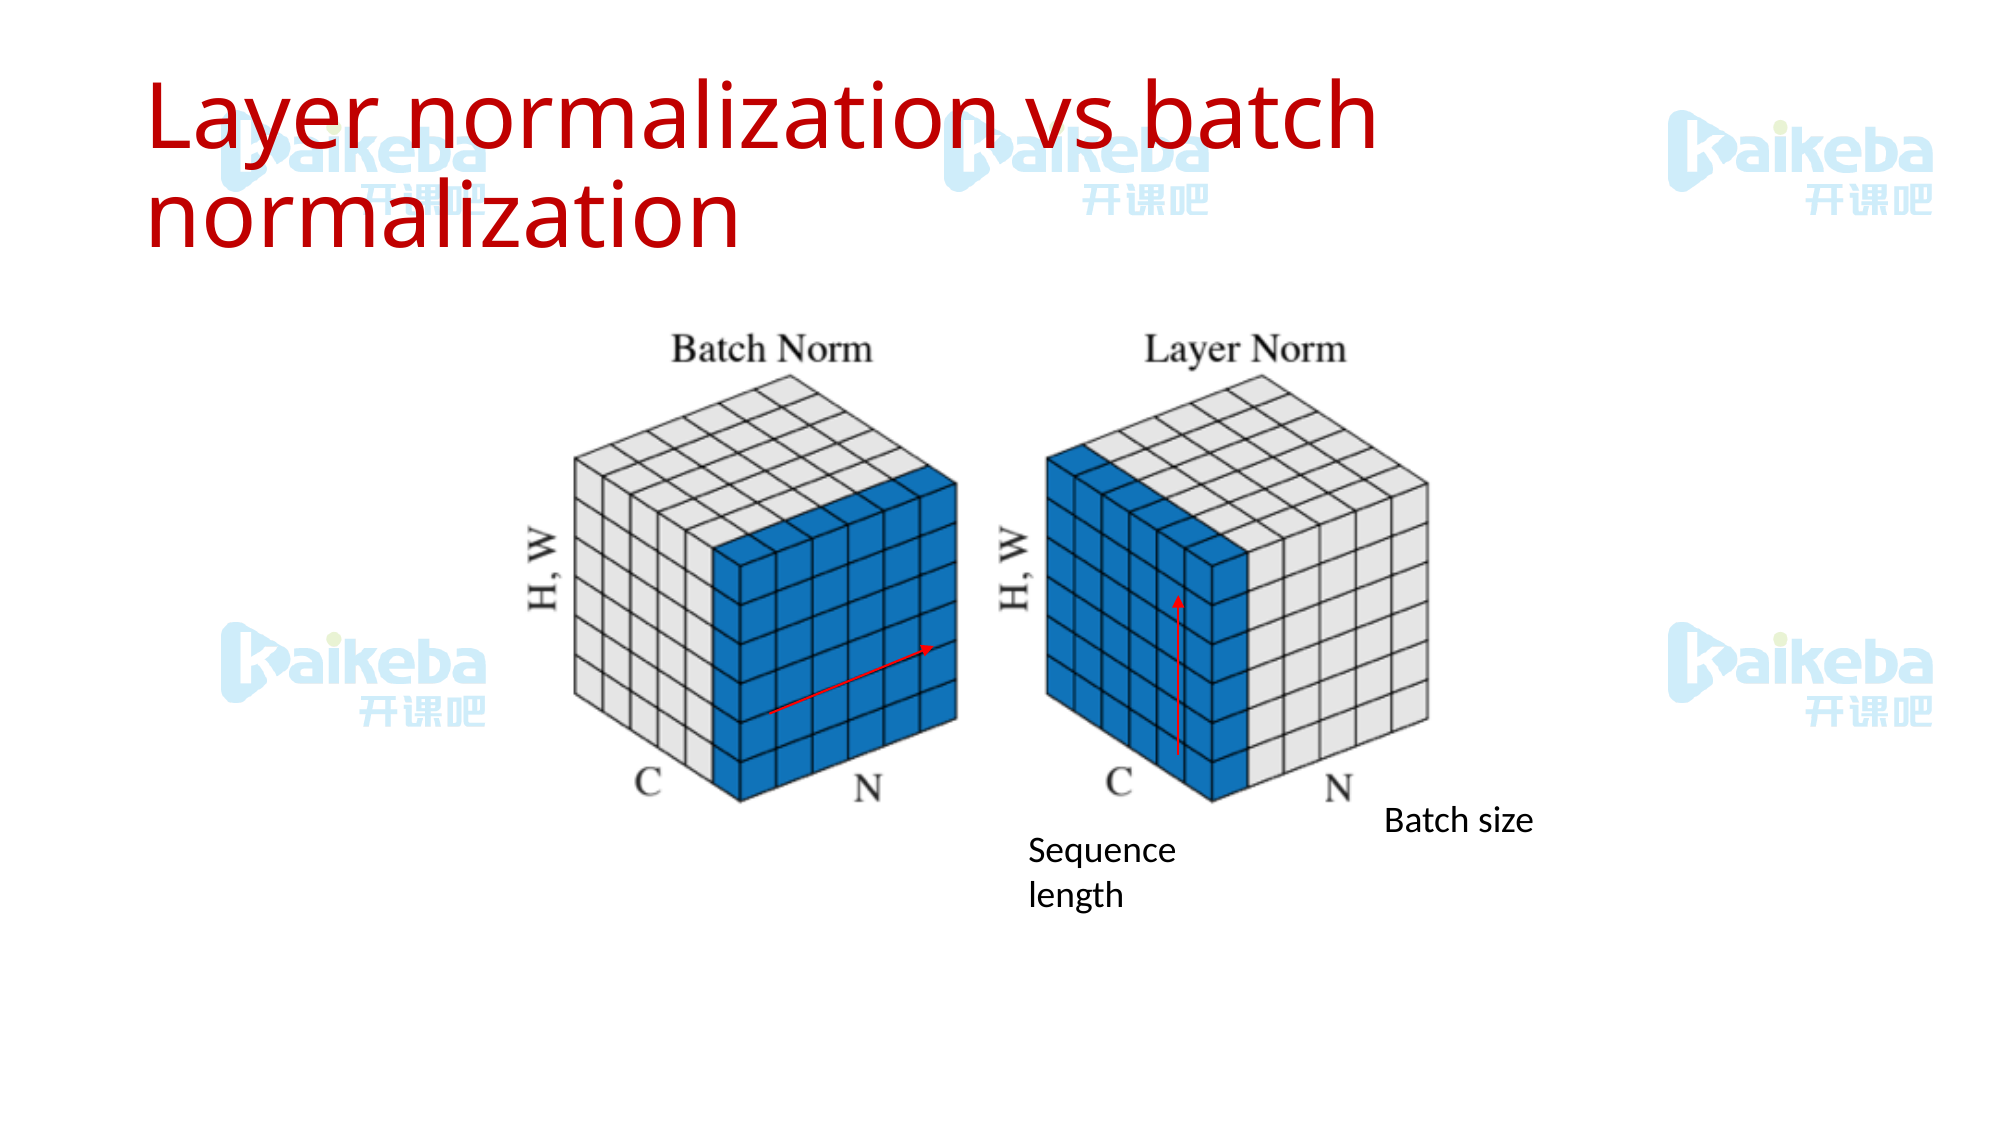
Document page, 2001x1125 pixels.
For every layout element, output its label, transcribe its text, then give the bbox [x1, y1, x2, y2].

text_box Batch size [1376, 787, 1580, 847]
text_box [769, 645, 935, 714]
title Layer normalization vs batch normalization [136, 59, 1863, 278]
picture [502, 281, 1460, 844]
text_box Sequence length [1020, 844, 1232, 923]
